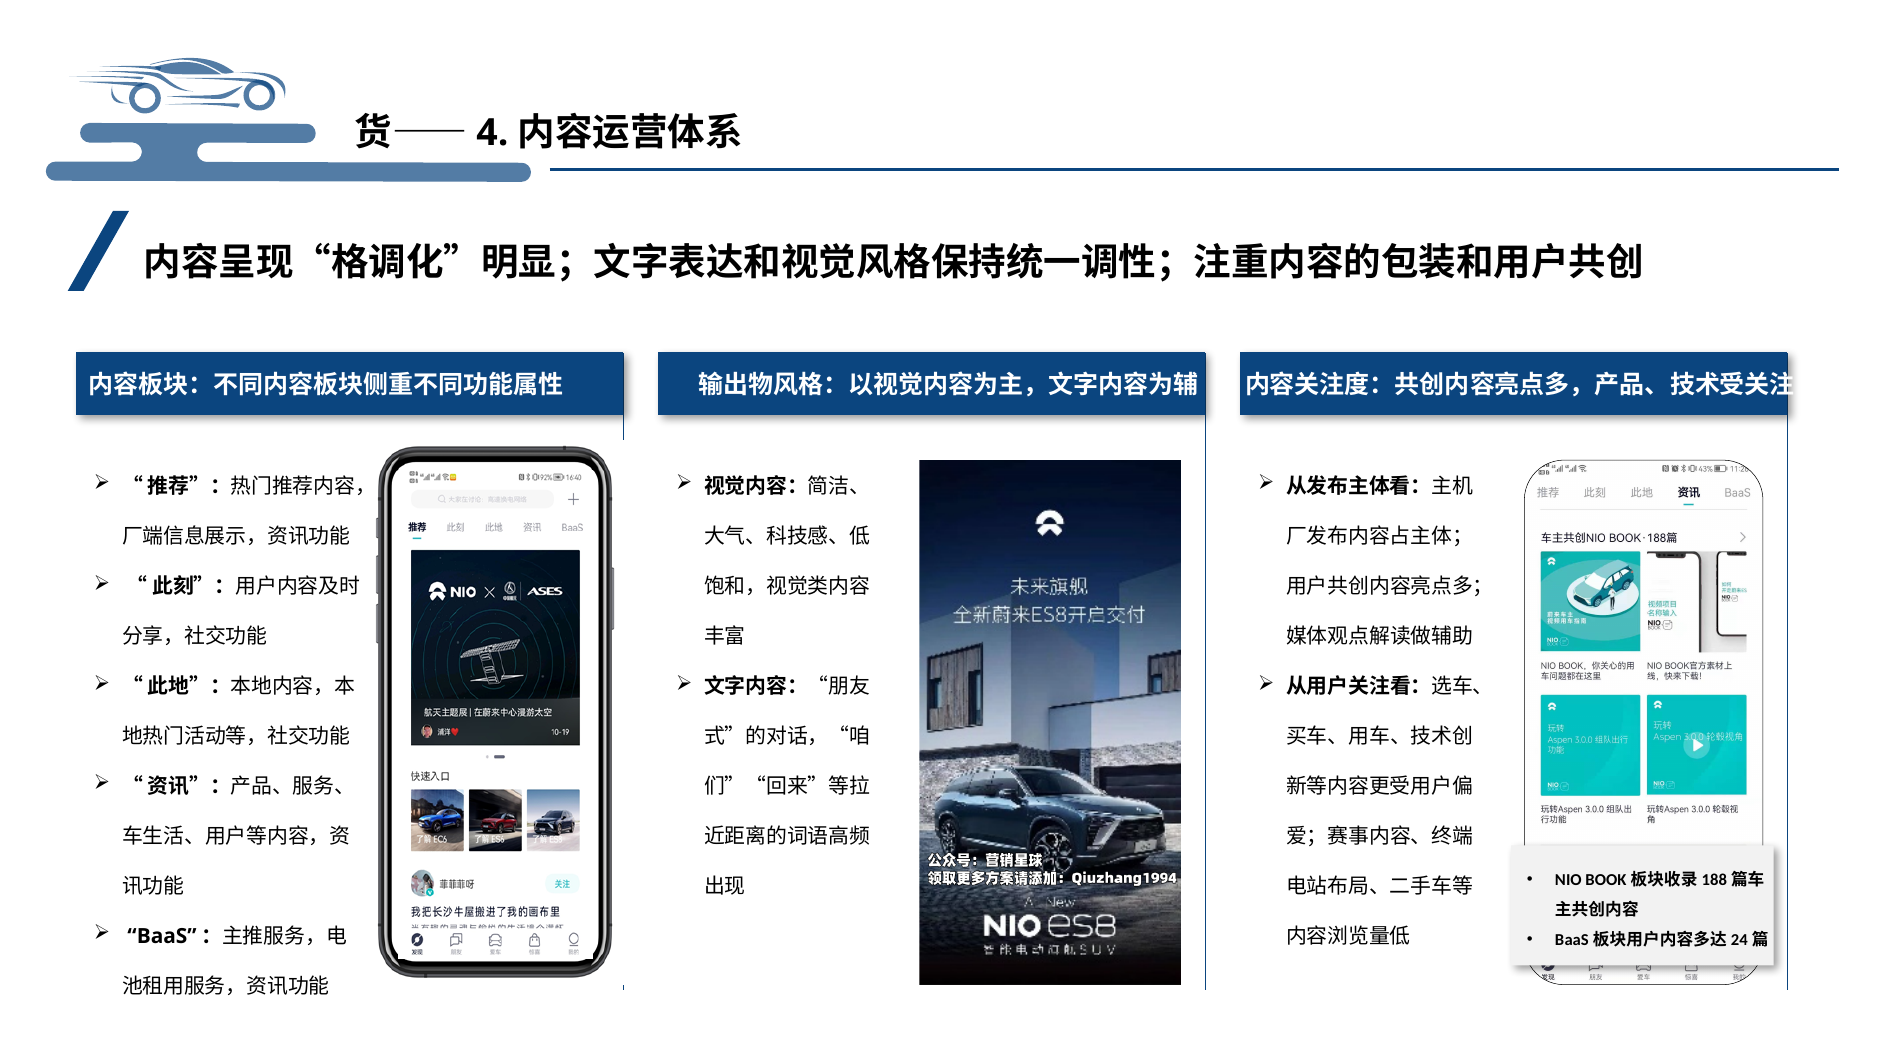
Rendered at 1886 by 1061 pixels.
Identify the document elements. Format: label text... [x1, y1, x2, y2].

picture [919, 460, 1185, 985]
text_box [76, 352, 624, 991]
text_box 货——4.内容运营体系 [340, 100, 906, 161]
text_box 内容呈现“格调化”明显；文字表达和视觉风格保持统一调性；注重内容的包装和用户共创 [128, 230, 1788, 291]
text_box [658, 352, 1216, 991]
text_box [65, 209, 131, 293]
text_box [1227, 352, 1813, 991]
